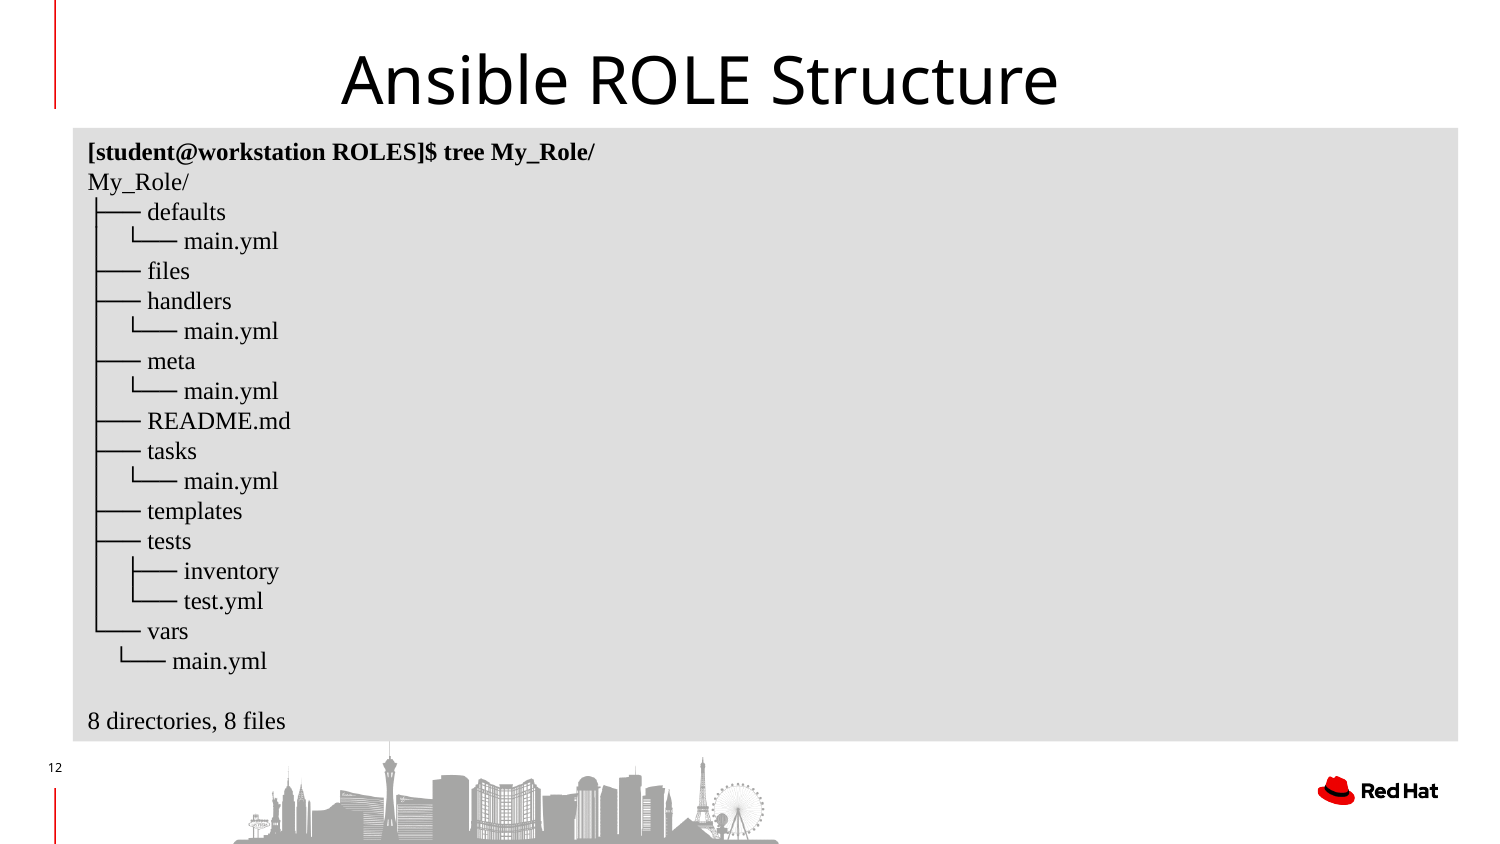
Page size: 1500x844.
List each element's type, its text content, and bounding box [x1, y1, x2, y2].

text_box [student@workstation ROLES]$ tree My_Role/ My_Role/ ├── defaults │ └── main.yml ├── files ├── handlers │ └── main.yml ├── meta │ └── main.yml ├── README.md ├── tasks │ └── main.yml ├── templates ├── tests │ ├── inventory │ └── test.yml └── vars └── main.yml 8 directories, 8 files [72, 127, 1459, 742]
slide_number 12 [10, 759, 101, 777]
title Ansible ROLE Structure [167, 13, 1236, 73]
picture [1317, 776, 1438, 805]
